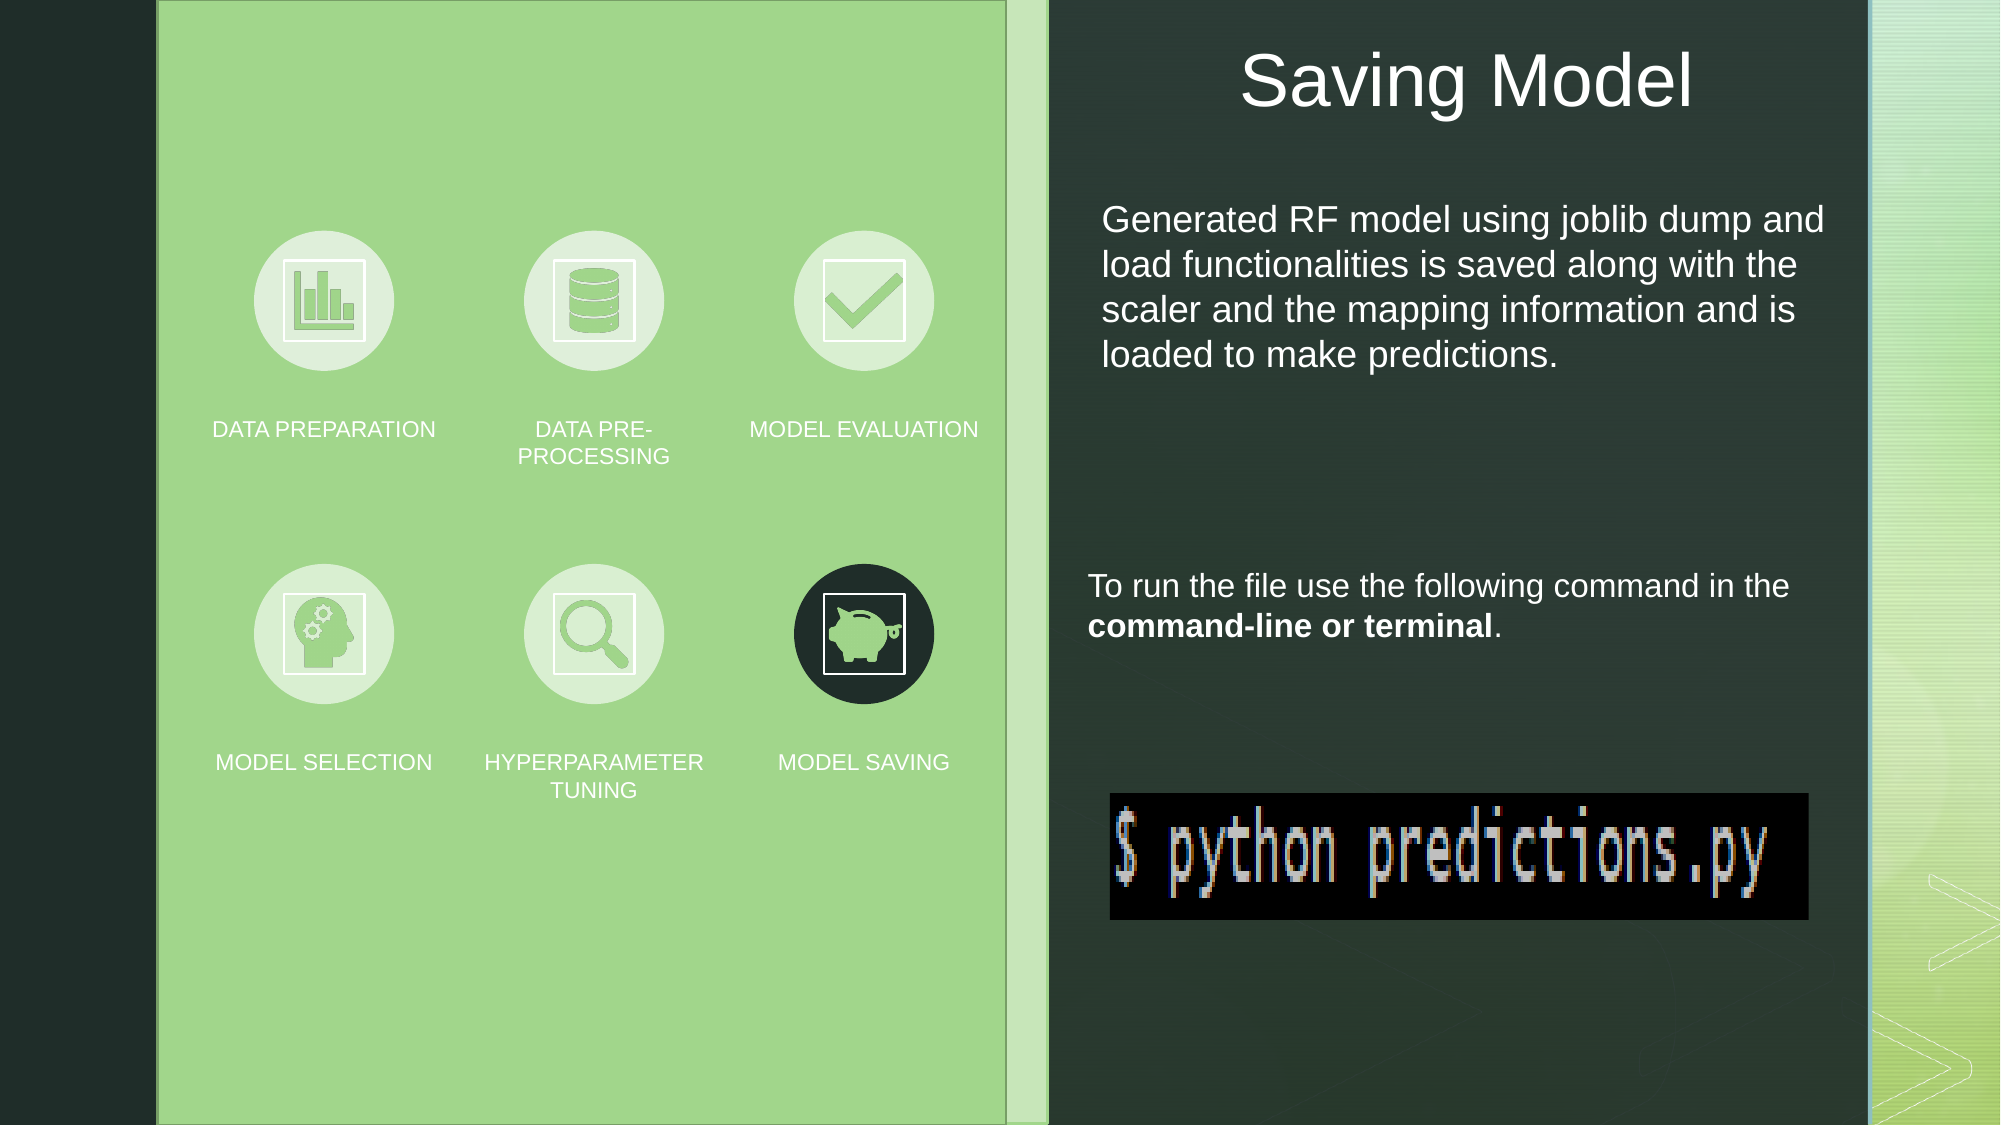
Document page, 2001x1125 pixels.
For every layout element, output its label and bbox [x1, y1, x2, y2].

text_box [208, 114, 980, 957]
text_box [157, 0, 1048, 1125]
picture [0, 0, 157, 1125]
picture [1048, 0, 2001, 1125]
